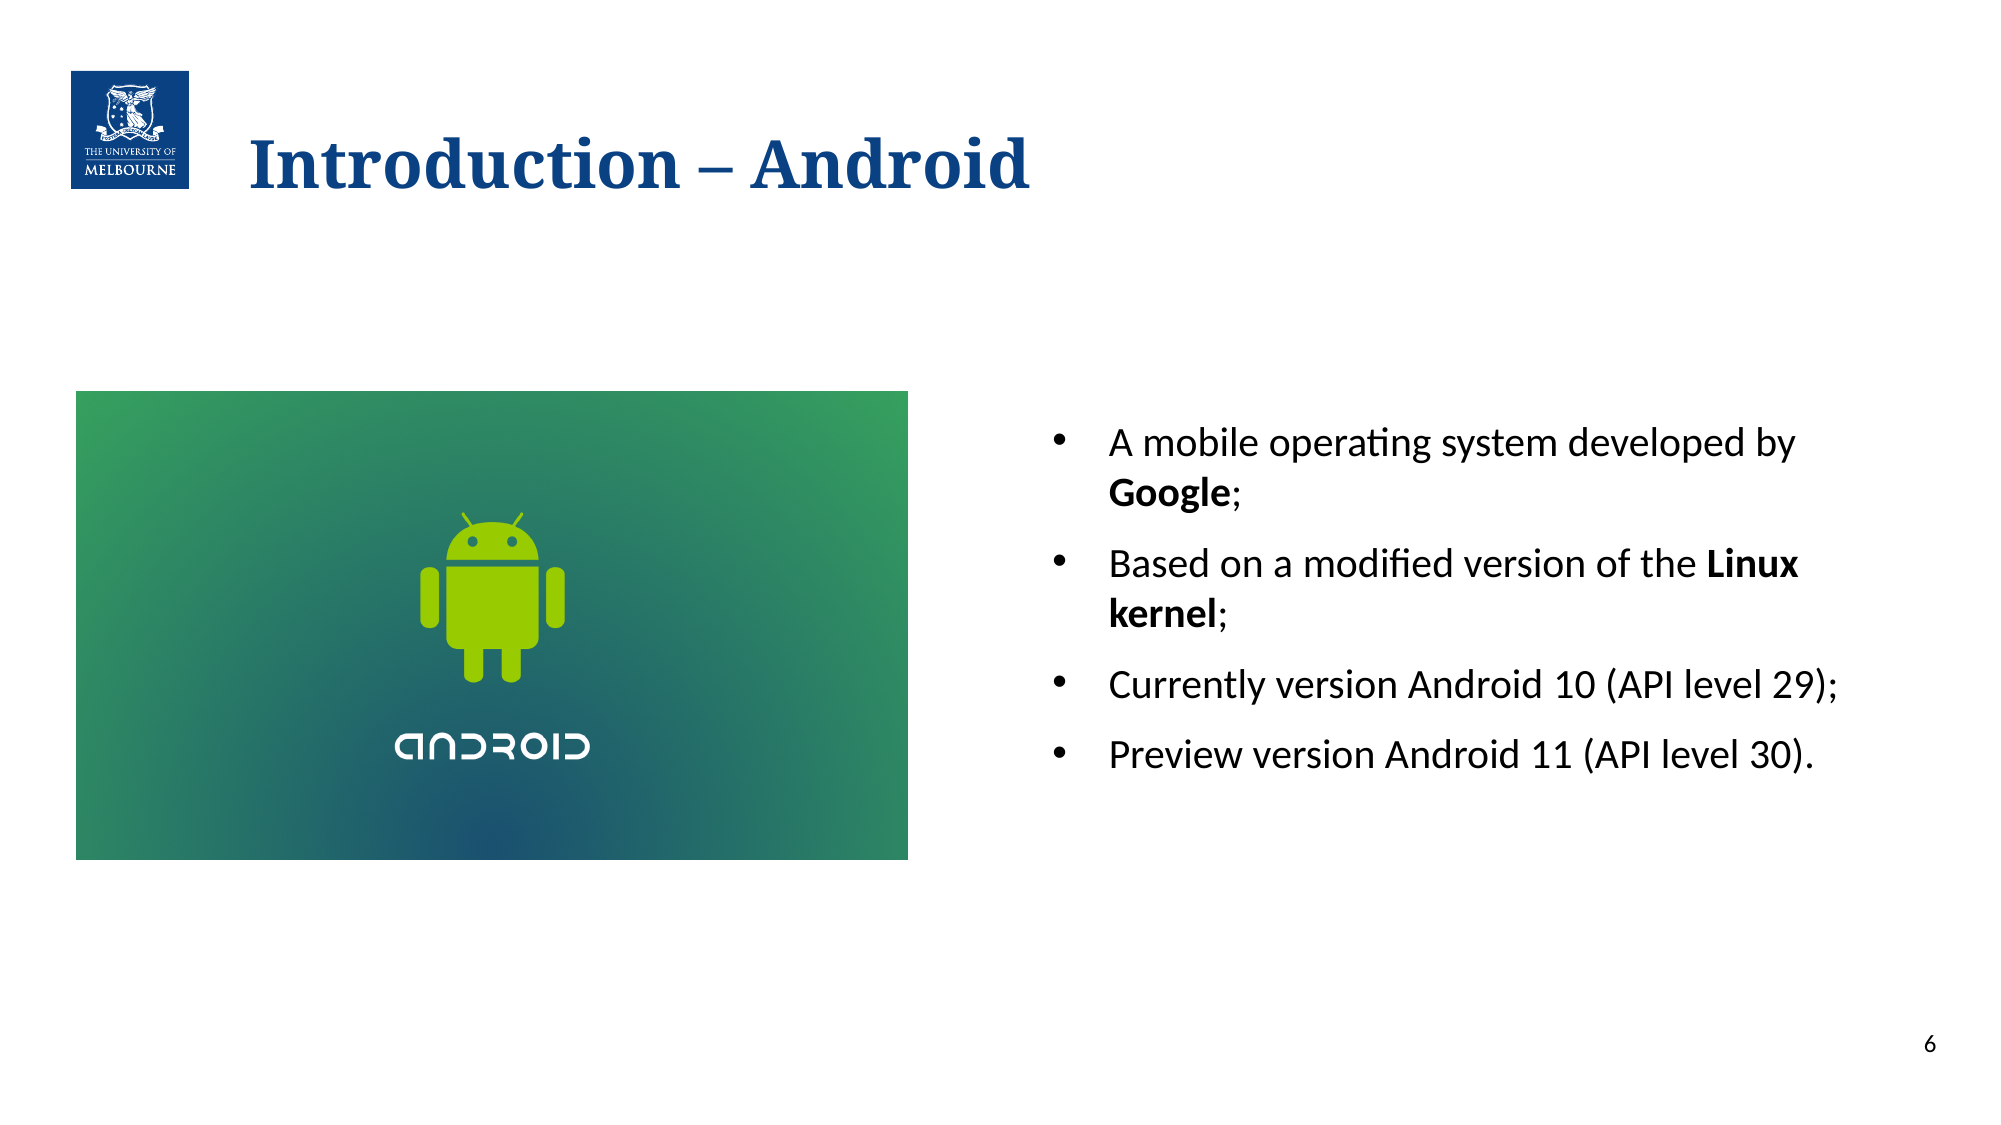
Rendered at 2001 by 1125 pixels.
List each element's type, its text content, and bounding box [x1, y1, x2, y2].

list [76, 391, 908, 860]
title Introduction – Android [234, 64, 1924, 211]
list A mobile operating system developed by Google; Based on a modified version of the Linux kernel; Currently version Android 10 (API level 29); Preview version Android 11 (API level 30). [1037, 407, 1924, 845]
slide_number 6 [1797, 1012, 1937, 1073]
